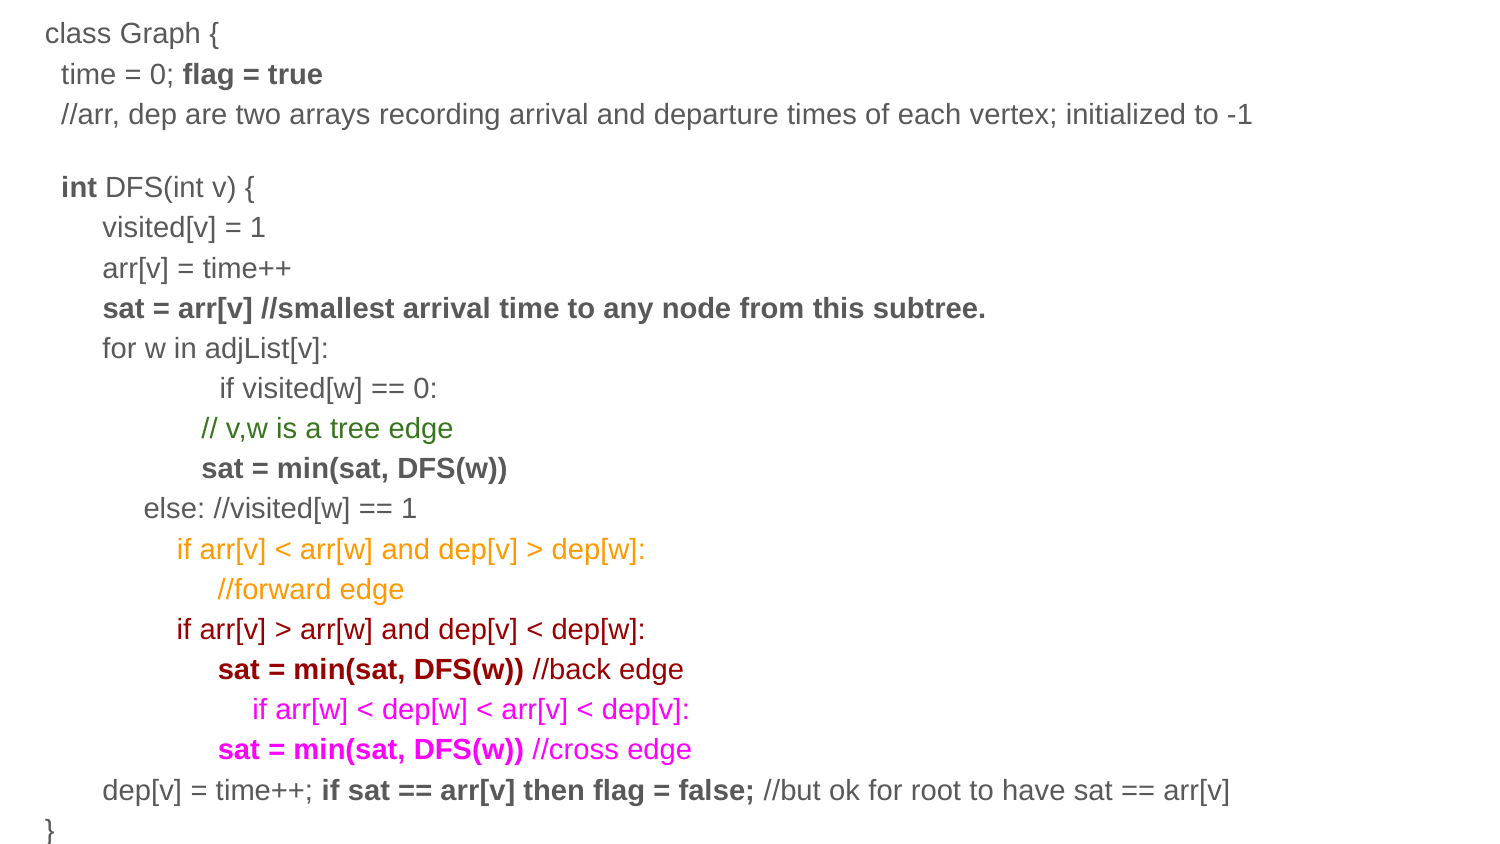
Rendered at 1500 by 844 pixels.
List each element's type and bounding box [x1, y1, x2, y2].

list [29, 0, 1428, 807]
